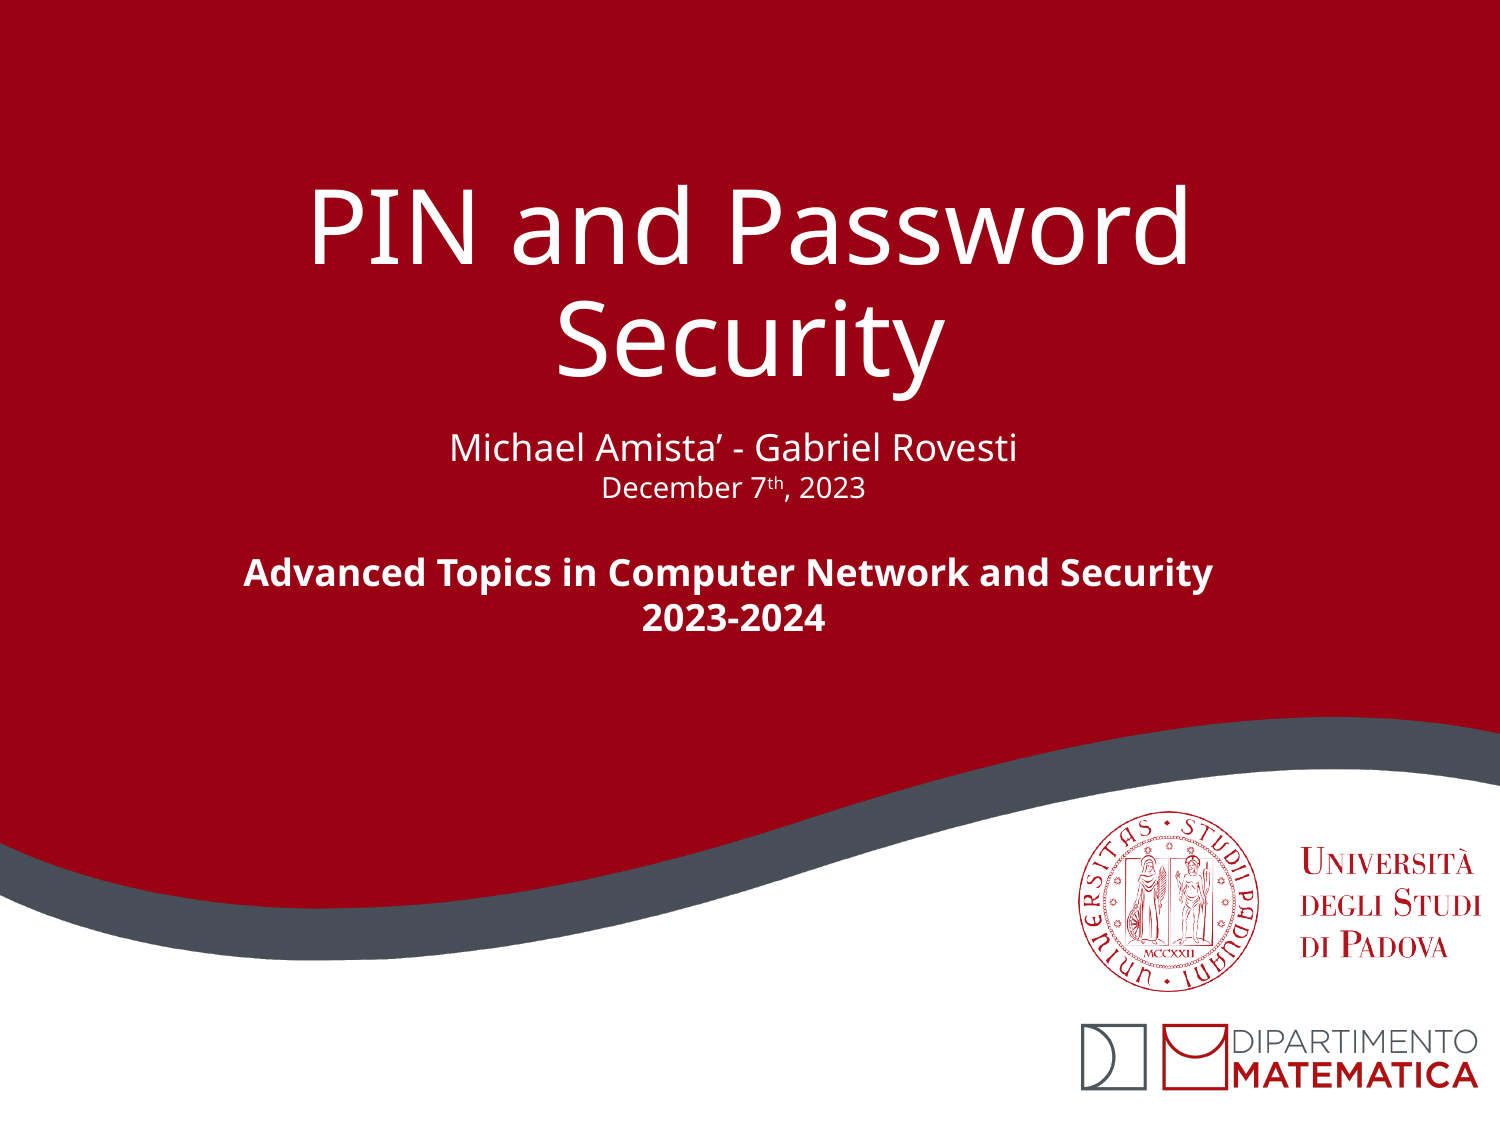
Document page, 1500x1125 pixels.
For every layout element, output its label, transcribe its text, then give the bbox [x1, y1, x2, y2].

subtitle Michael Amista’ - Gabriel Rovesti December 7th, 2023 Advanced Topics in Computer Network and Security 2023-2024 [171, 416, 1297, 762]
title PIN and Password Security [112, 91, 1388, 483]
picture [0, 0, 1500, 992]
picture [1078, 1021, 1481, 1092]
